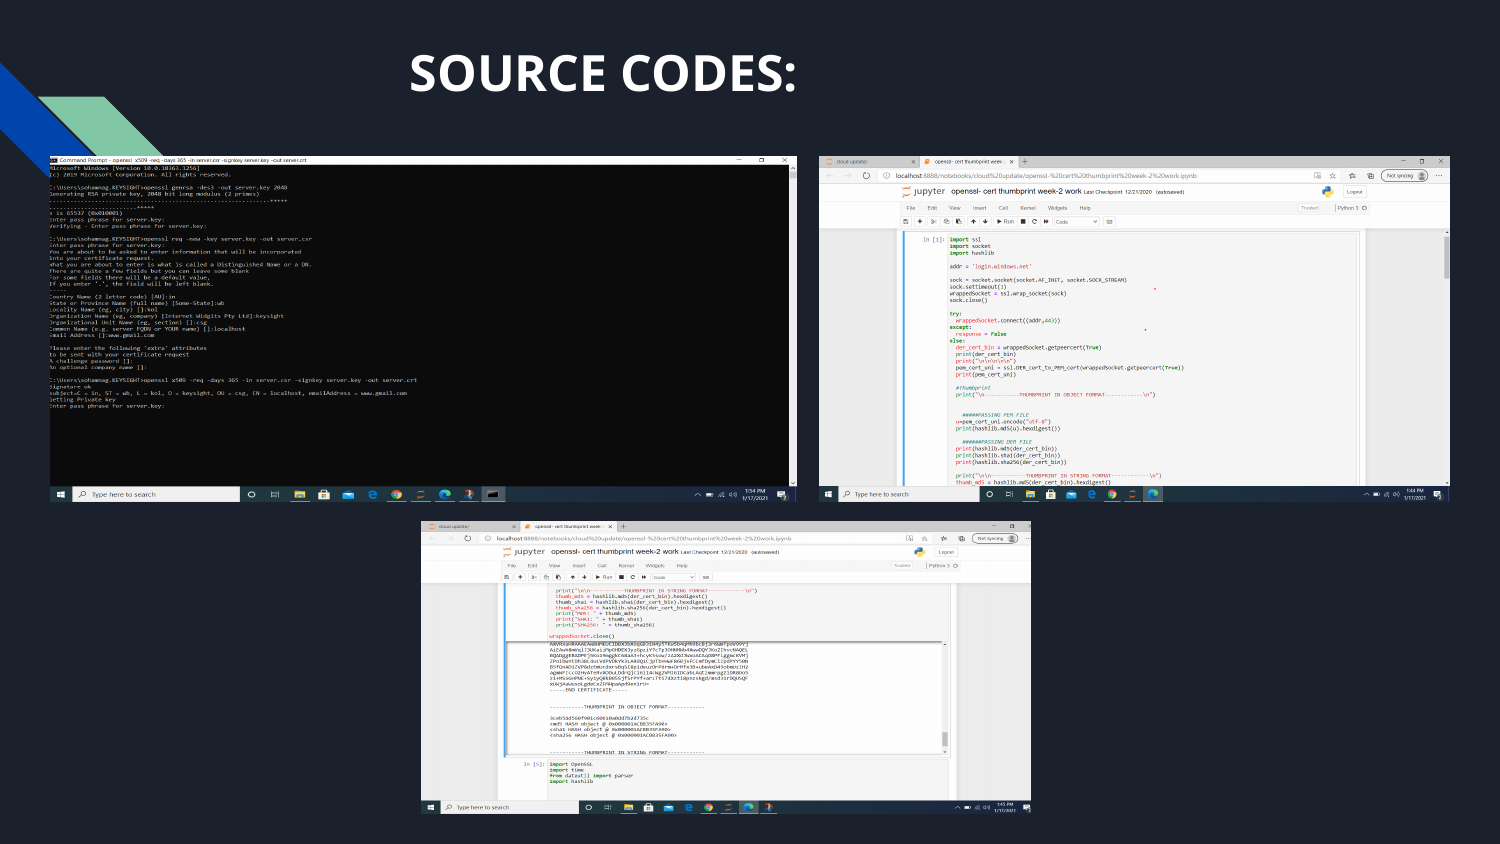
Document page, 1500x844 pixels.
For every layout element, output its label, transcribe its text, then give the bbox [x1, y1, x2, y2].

picture [421, 520, 1031, 814]
picture [49, 156, 797, 502]
picture [818, 156, 1451, 502]
title SOURCE CODES: [212, 26, 1263, 125]
